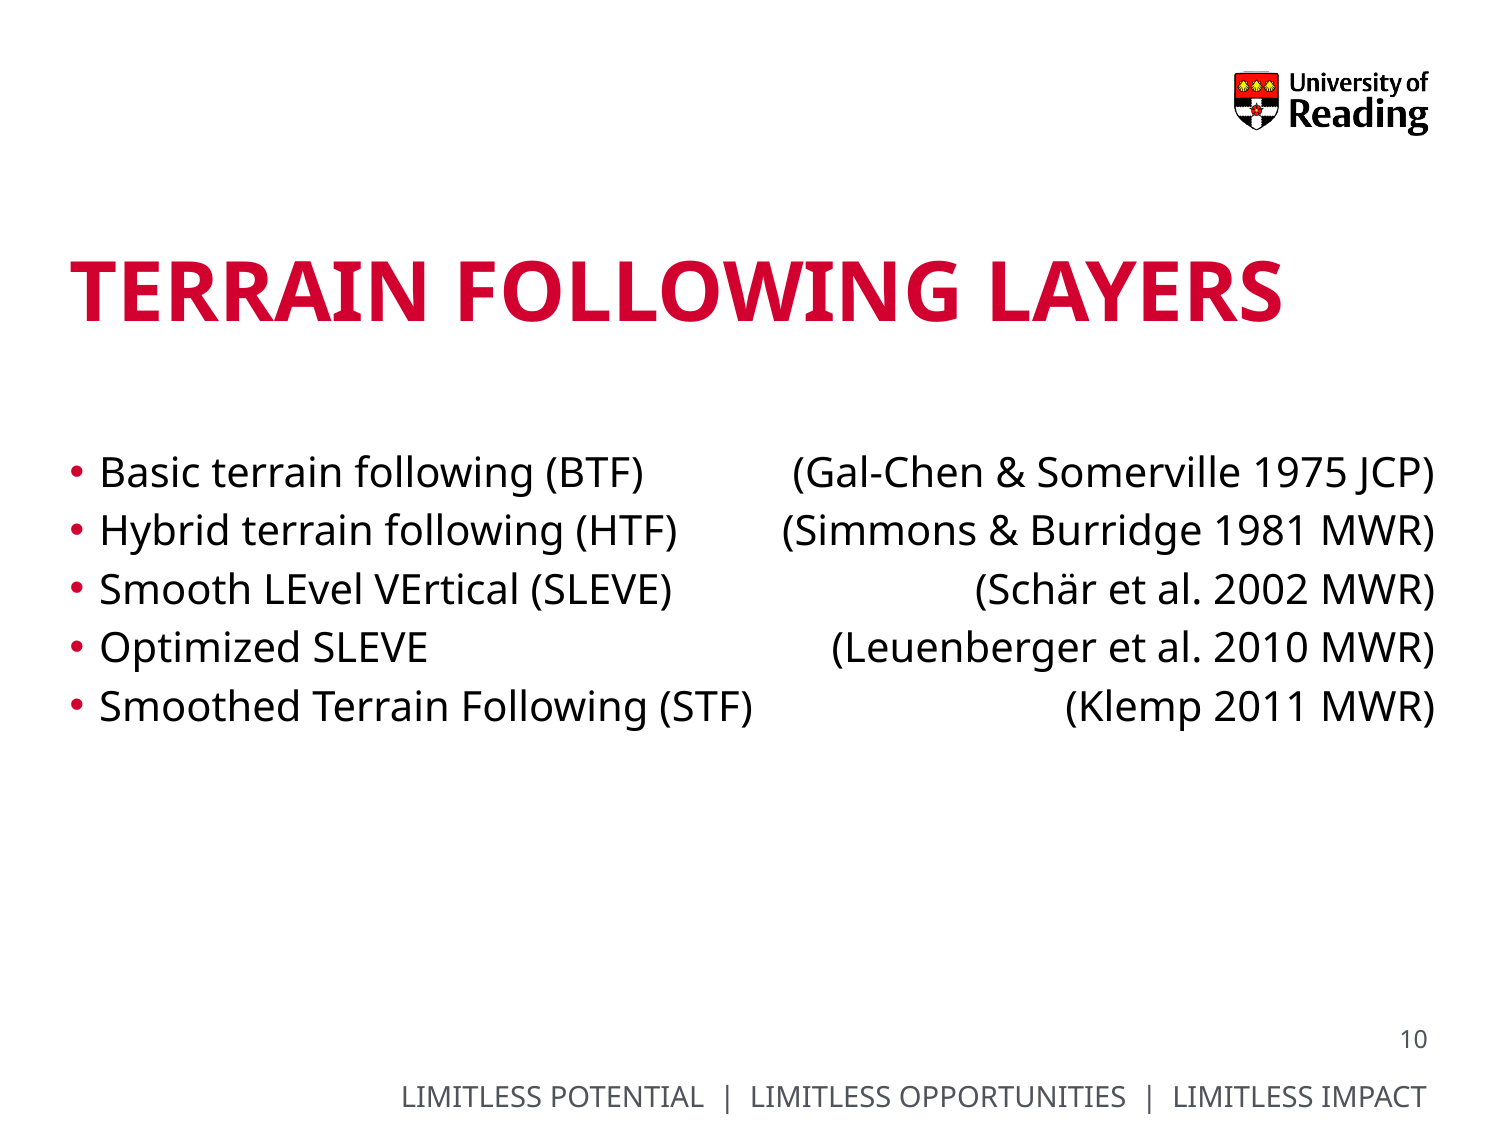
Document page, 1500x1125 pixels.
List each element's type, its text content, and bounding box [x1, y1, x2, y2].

list Basic terrain following (BTF) Hybrid terrain following (HTF) Smooth LEvel VErtical (SLEVE) Optimized SLEVE Smoothed Terrain Following (STF) [69, 445, 726, 905]
slide_number 10 [1316, 1023, 1428, 1065]
picture [1234, 71, 1429, 136]
text_box (Gal-Chen & Somerville 1975 JCP) (Simmons & Burridge 1981 MWR) (Schär et al. 2002 MWR) (Leuenberger et al. 2010 MWR) (Klemp 2011 MWR) [726, 445, 1436, 905]
title Terrain following layers [69, 202, 1428, 339]
